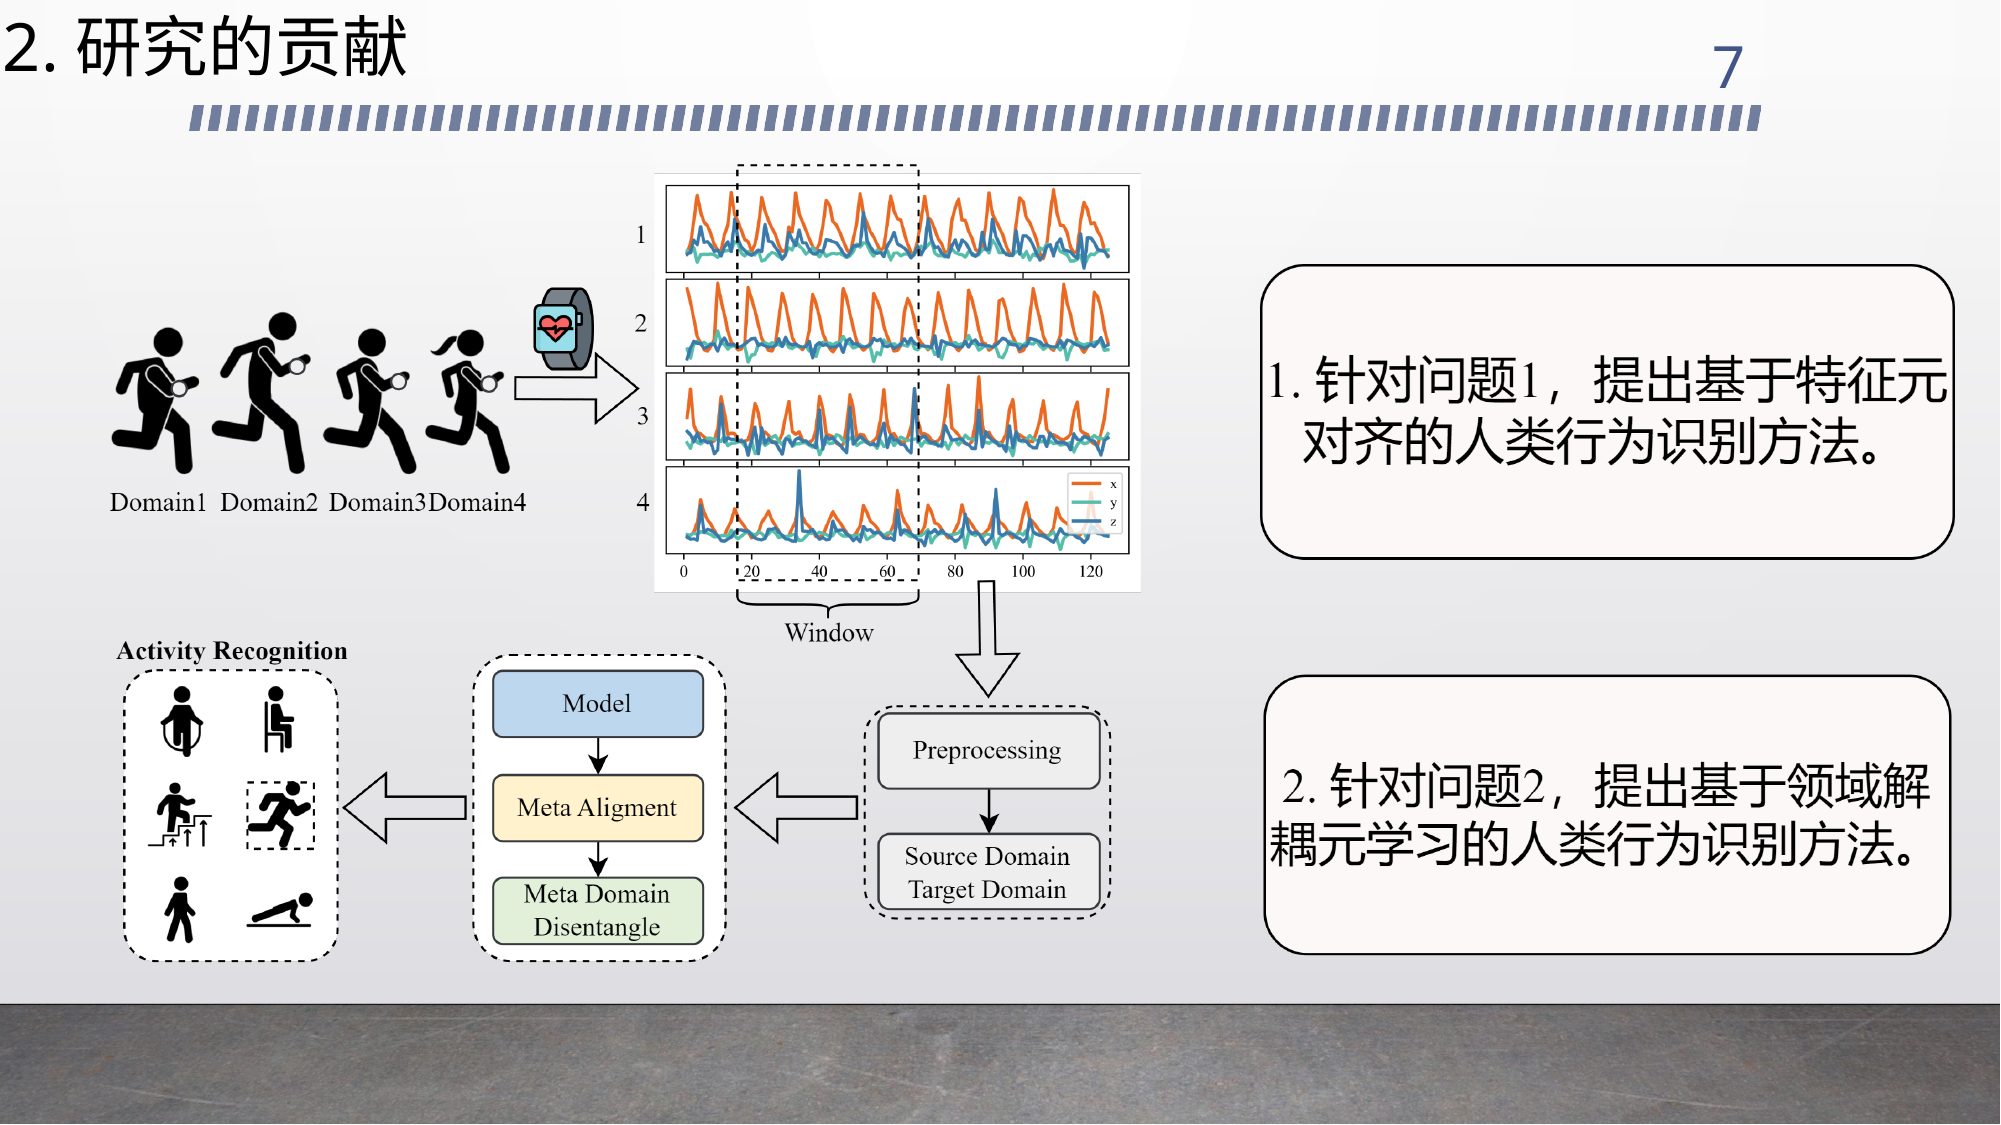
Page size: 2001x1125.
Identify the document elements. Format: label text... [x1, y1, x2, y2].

picture [1238, 650, 1979, 984]
picture [1233, 236, 1984, 589]
text_box 2.研究的贡献 [0, 6, 1713, 111]
picture [0, 1004, 2000, 1124]
picture [67, 140, 1166, 984]
slide_number 7 [1713, 22, 1760, 106]
